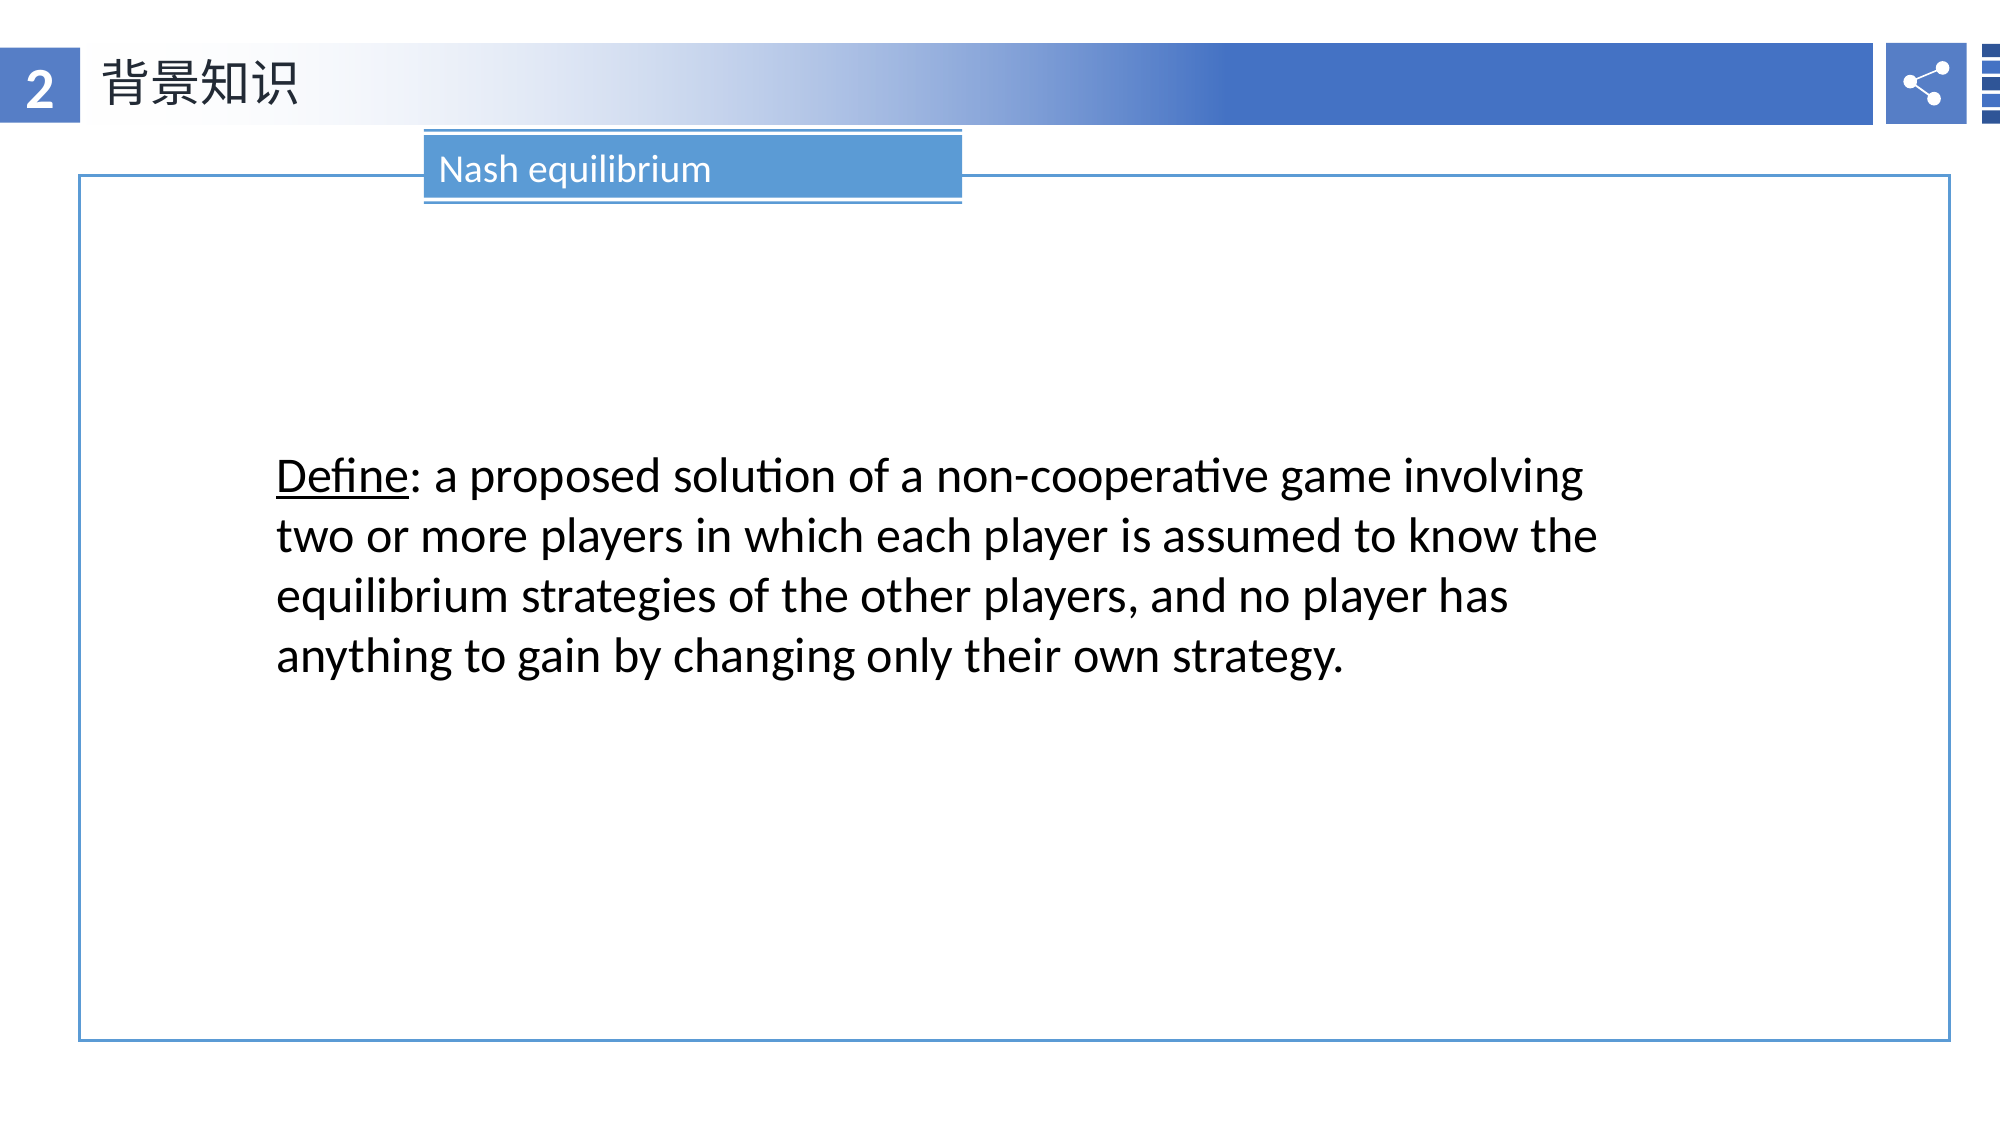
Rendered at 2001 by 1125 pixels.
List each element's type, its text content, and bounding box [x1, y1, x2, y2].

text_box Define: a proposed solution of a non-cooperative game involving two or more players in which each player is assumed to know the equilibrium strategies of the other players, and no player has anything to gain by changing only their own strategy. [261, 434, 1663, 690]
text_box [78, 174, 1950, 1042]
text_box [0, 42, 2000, 130]
text_box Nash equilibrium [423, 200, 963, 205]
text_box Nash equilibrium [423, 134, 963, 199]
